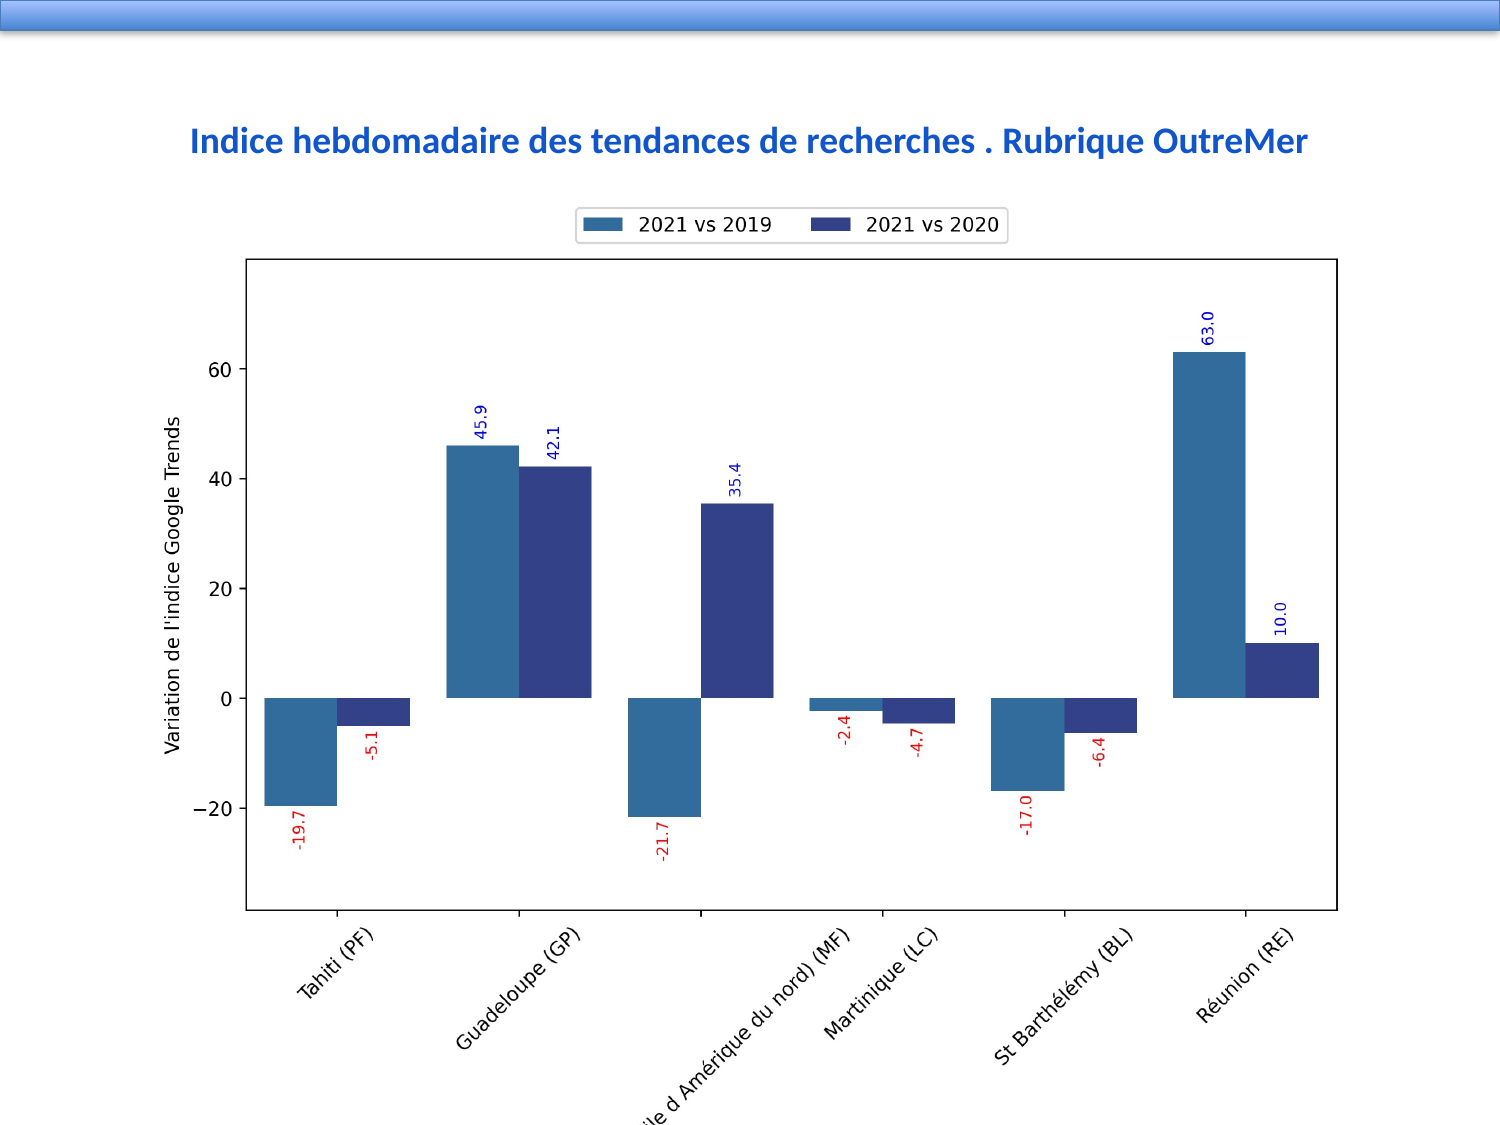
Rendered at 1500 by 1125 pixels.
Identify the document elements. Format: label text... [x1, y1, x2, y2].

picture [149, 194, 1351, 1125]
title Indice hebdomadaire des tendances de recherches . Rubrique OutreMer [75, 45, 1425, 233]
text_box [0, 0, 1500, 31]
